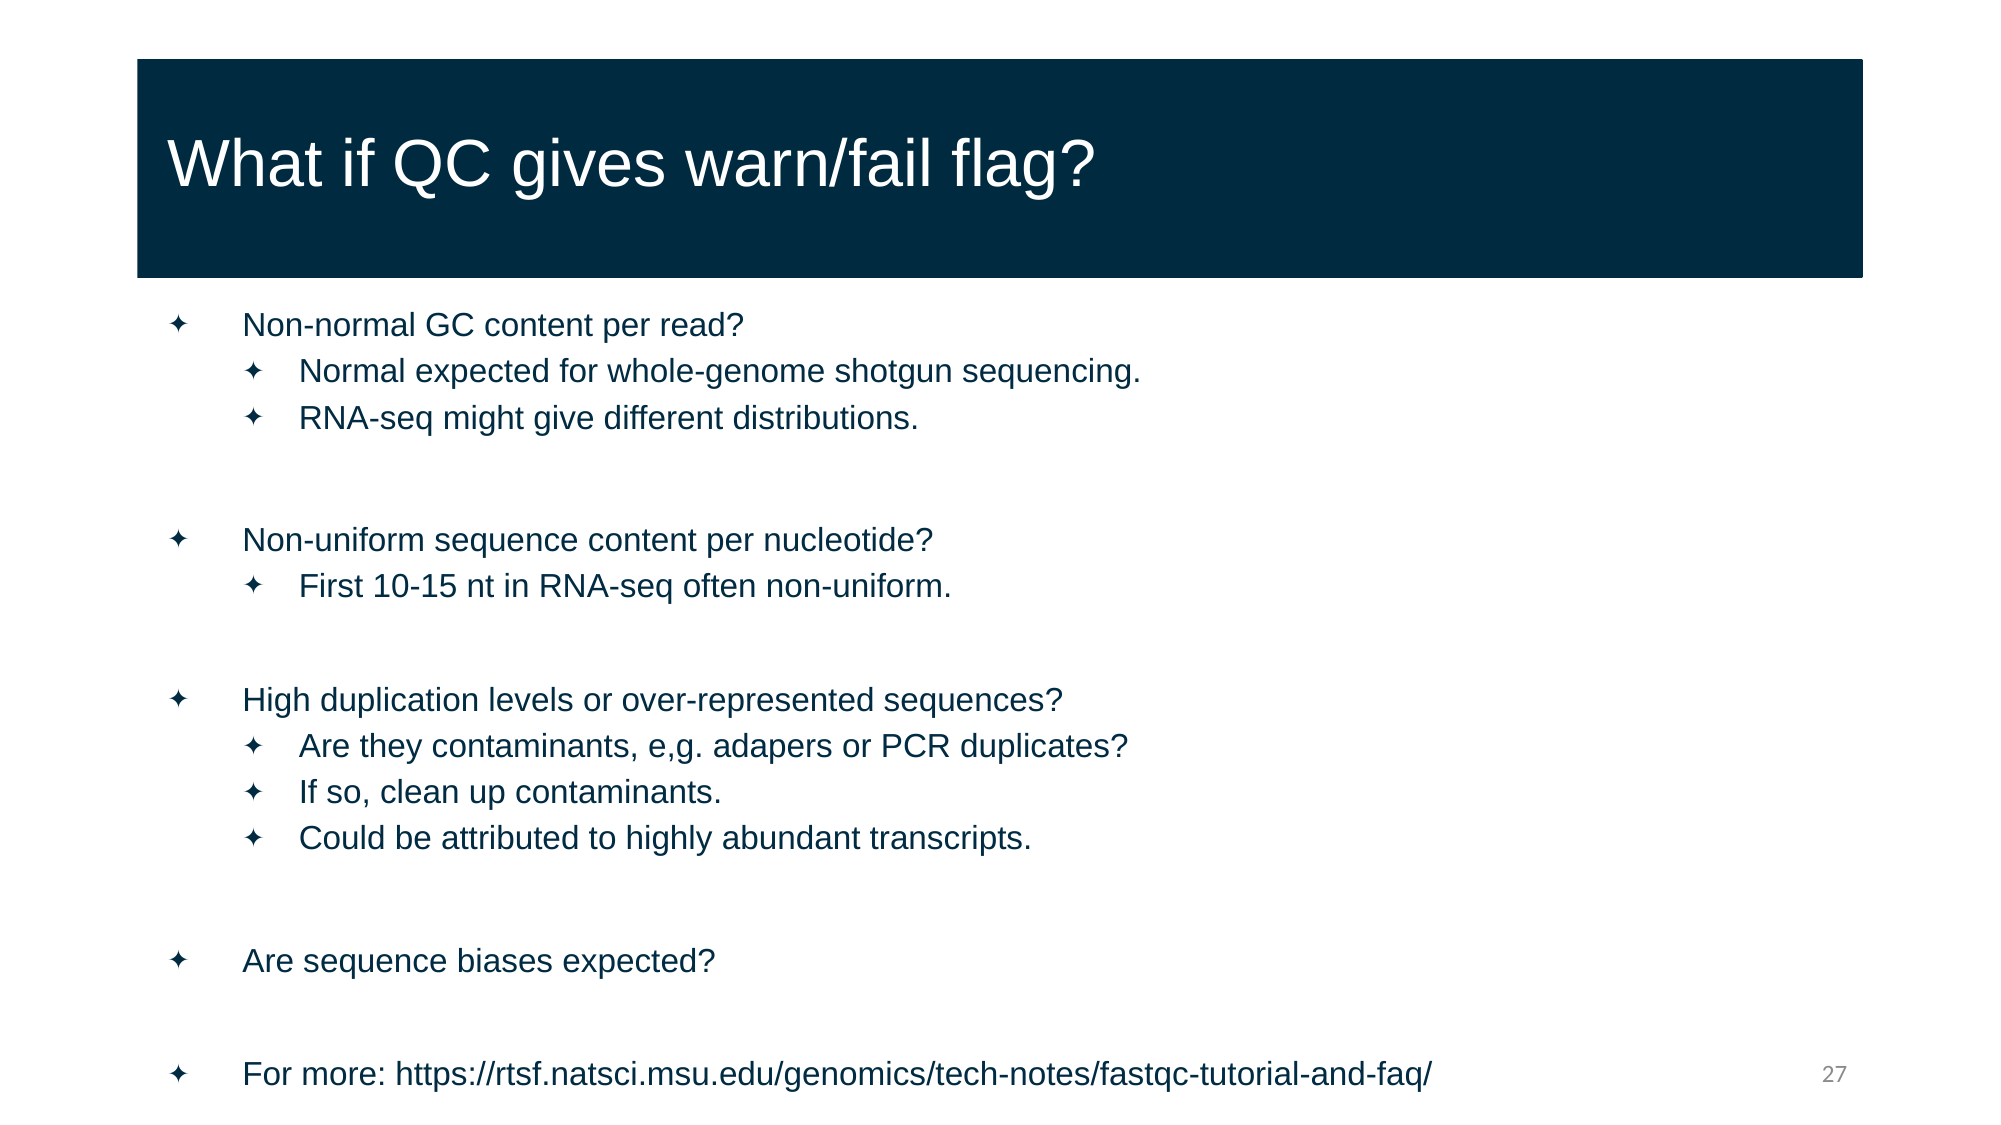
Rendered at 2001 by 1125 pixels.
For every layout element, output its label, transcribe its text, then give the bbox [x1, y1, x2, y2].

slide_number 27 [1412, 1042, 1863, 1103]
list Non-normal GC content per read? Normal expected for whole-genome shotgun sequencing. RNA-seq might give different distributions. Non-uniform sequence content per nucleotide? First 10-15 nt in RNA-seq often non-uniform. High duplication levels or over-represented sequences? Are they contaminants, e,g. adapers or PCR duplicates? If so, clean up contaminants. Could be attributed to highly abundant transcripts. Are sequence biases expected? For more: https://rtsf.natsci.msu.edu/genomics/tech-notes/fastqc-tutorial-and-faq/ [137, 307, 1863, 1083]
title What if QC gives warn/fail flag? [137, 59, 1863, 278]
